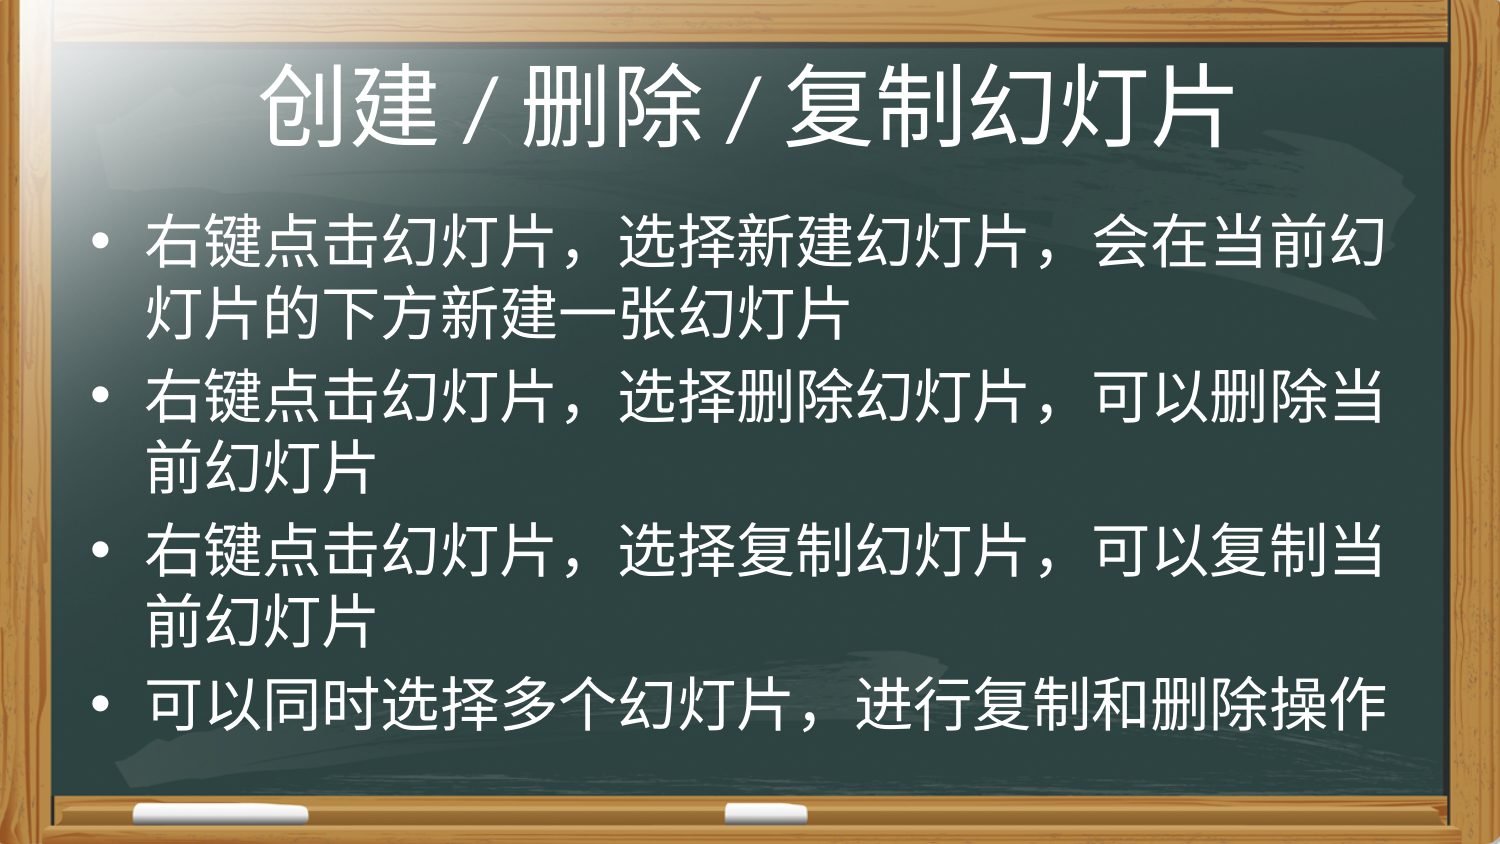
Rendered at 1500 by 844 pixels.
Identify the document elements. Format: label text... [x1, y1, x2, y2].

title 创建/删除/复制幻灯片 [75, 33, 1425, 175]
picture [0, 0, 1500, 844]
list 右键点击幻灯片，选择新建幻灯片，会在当前幻灯片的下方新建一张幻灯片 右键点击幻灯片，选择删除幻灯片，可以删除当前幻灯片 右键点击幻灯片，选择复制幻灯片，可以复制当前幻灯片 可以同时选择多个幻灯片，进行复制和删除操作 [75, 196, 1425, 754]
